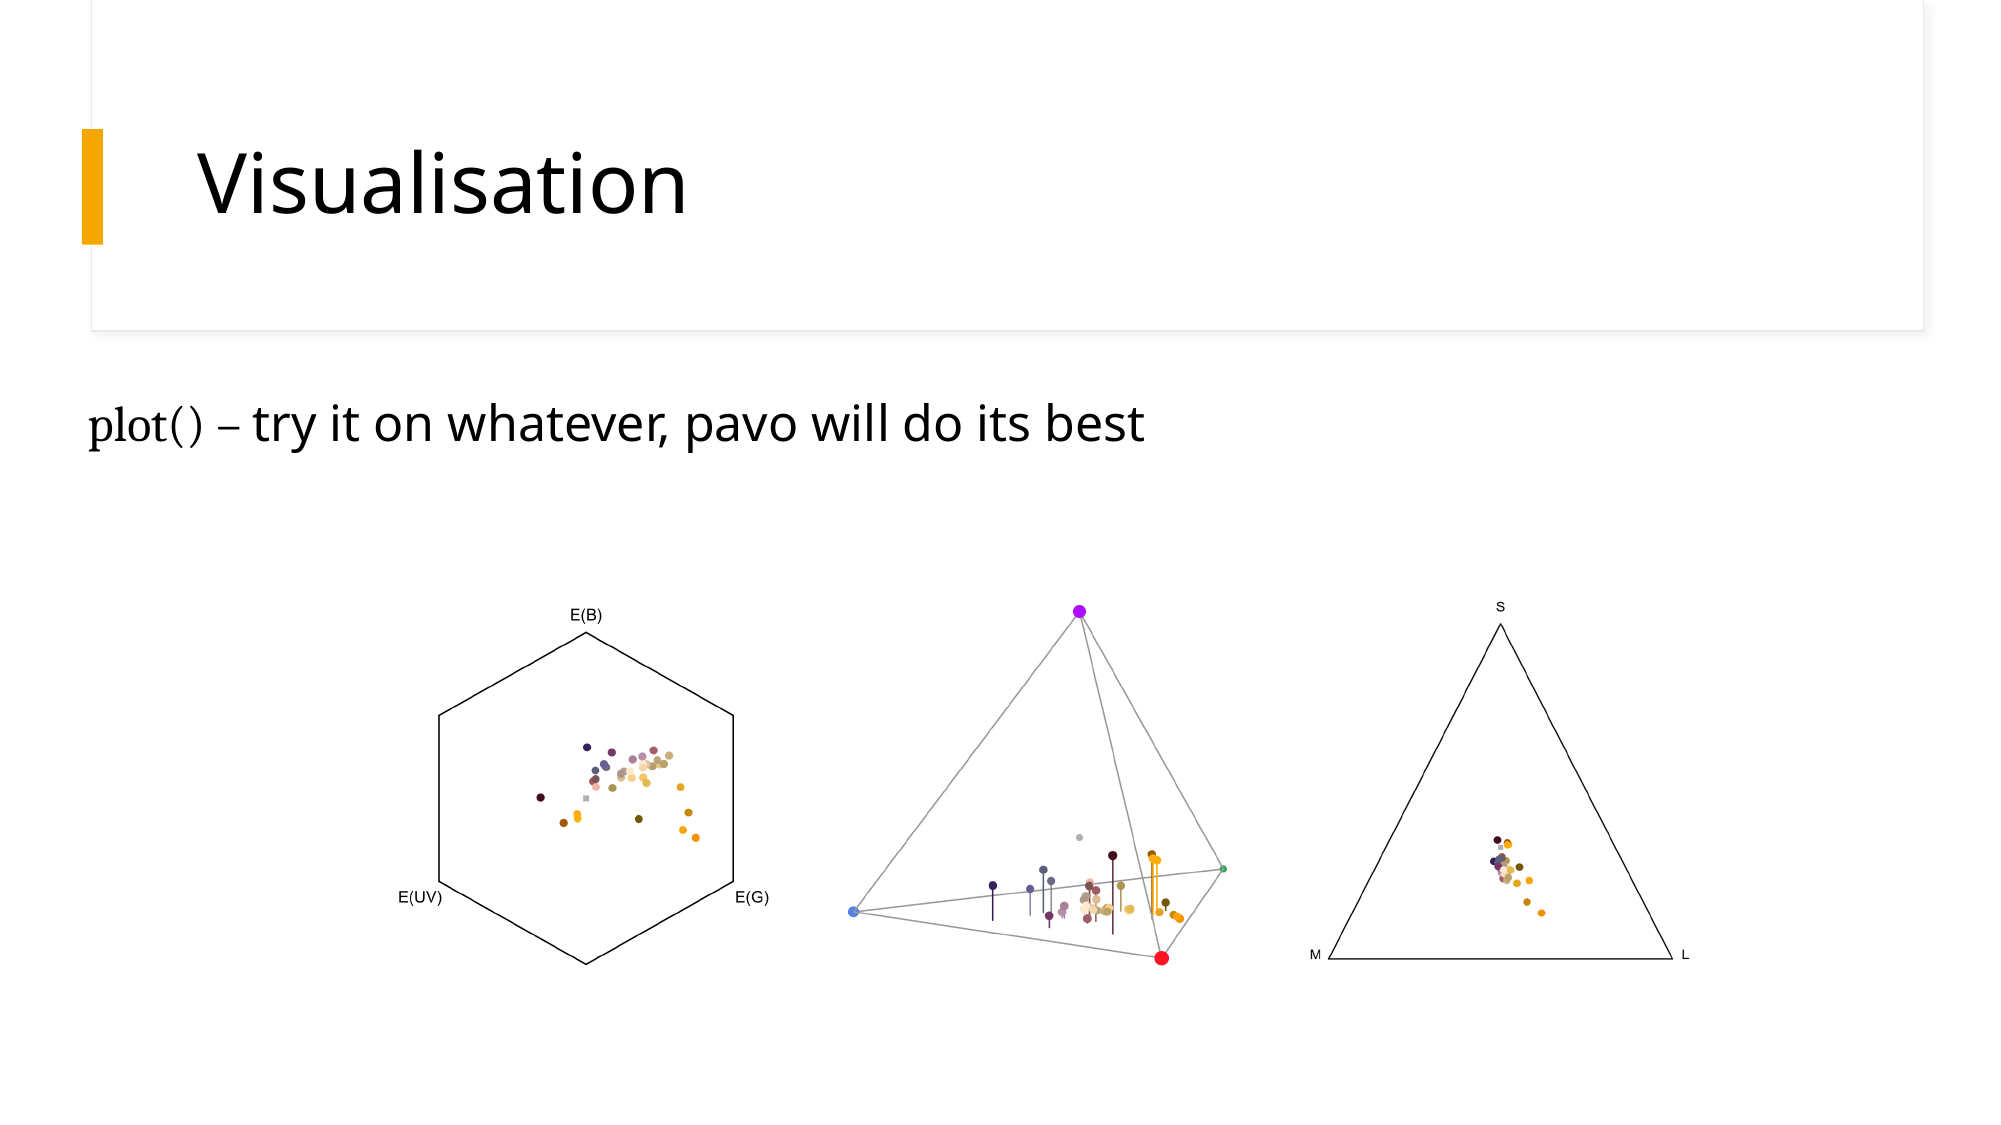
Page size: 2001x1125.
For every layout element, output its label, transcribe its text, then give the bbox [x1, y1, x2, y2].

picture [369, 522, 1816, 1017]
text_box plot() – try it on whatever, pavo will do its best [72, 384, 1161, 459]
title Visualisation [183, 90, 1851, 284]
